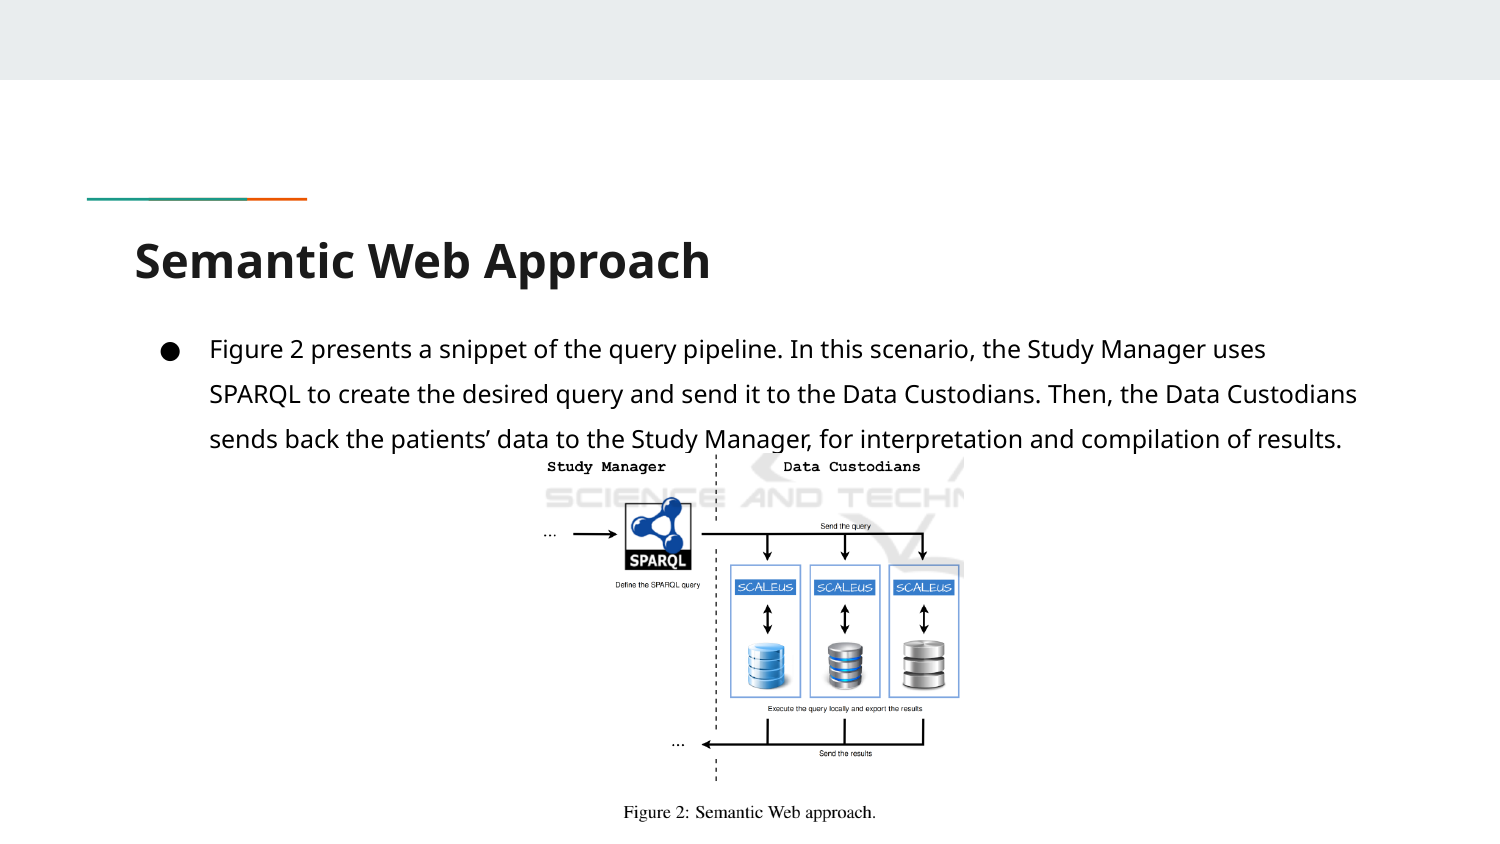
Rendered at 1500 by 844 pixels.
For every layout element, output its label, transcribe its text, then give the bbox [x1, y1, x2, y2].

title Semantic Web Approach [119, 216, 1381, 304]
list Figure 2 presents a snippet of the query pipeline. In this scenario, the Study Manager uses SPARQL to create the desired query and send it to the Data Custodians. Then, the Data Custodians sends back the patients’ data to the Study Manager, for interpretation and compilation of results. [119, 304, 1381, 676]
picture [537, 453, 964, 825]
